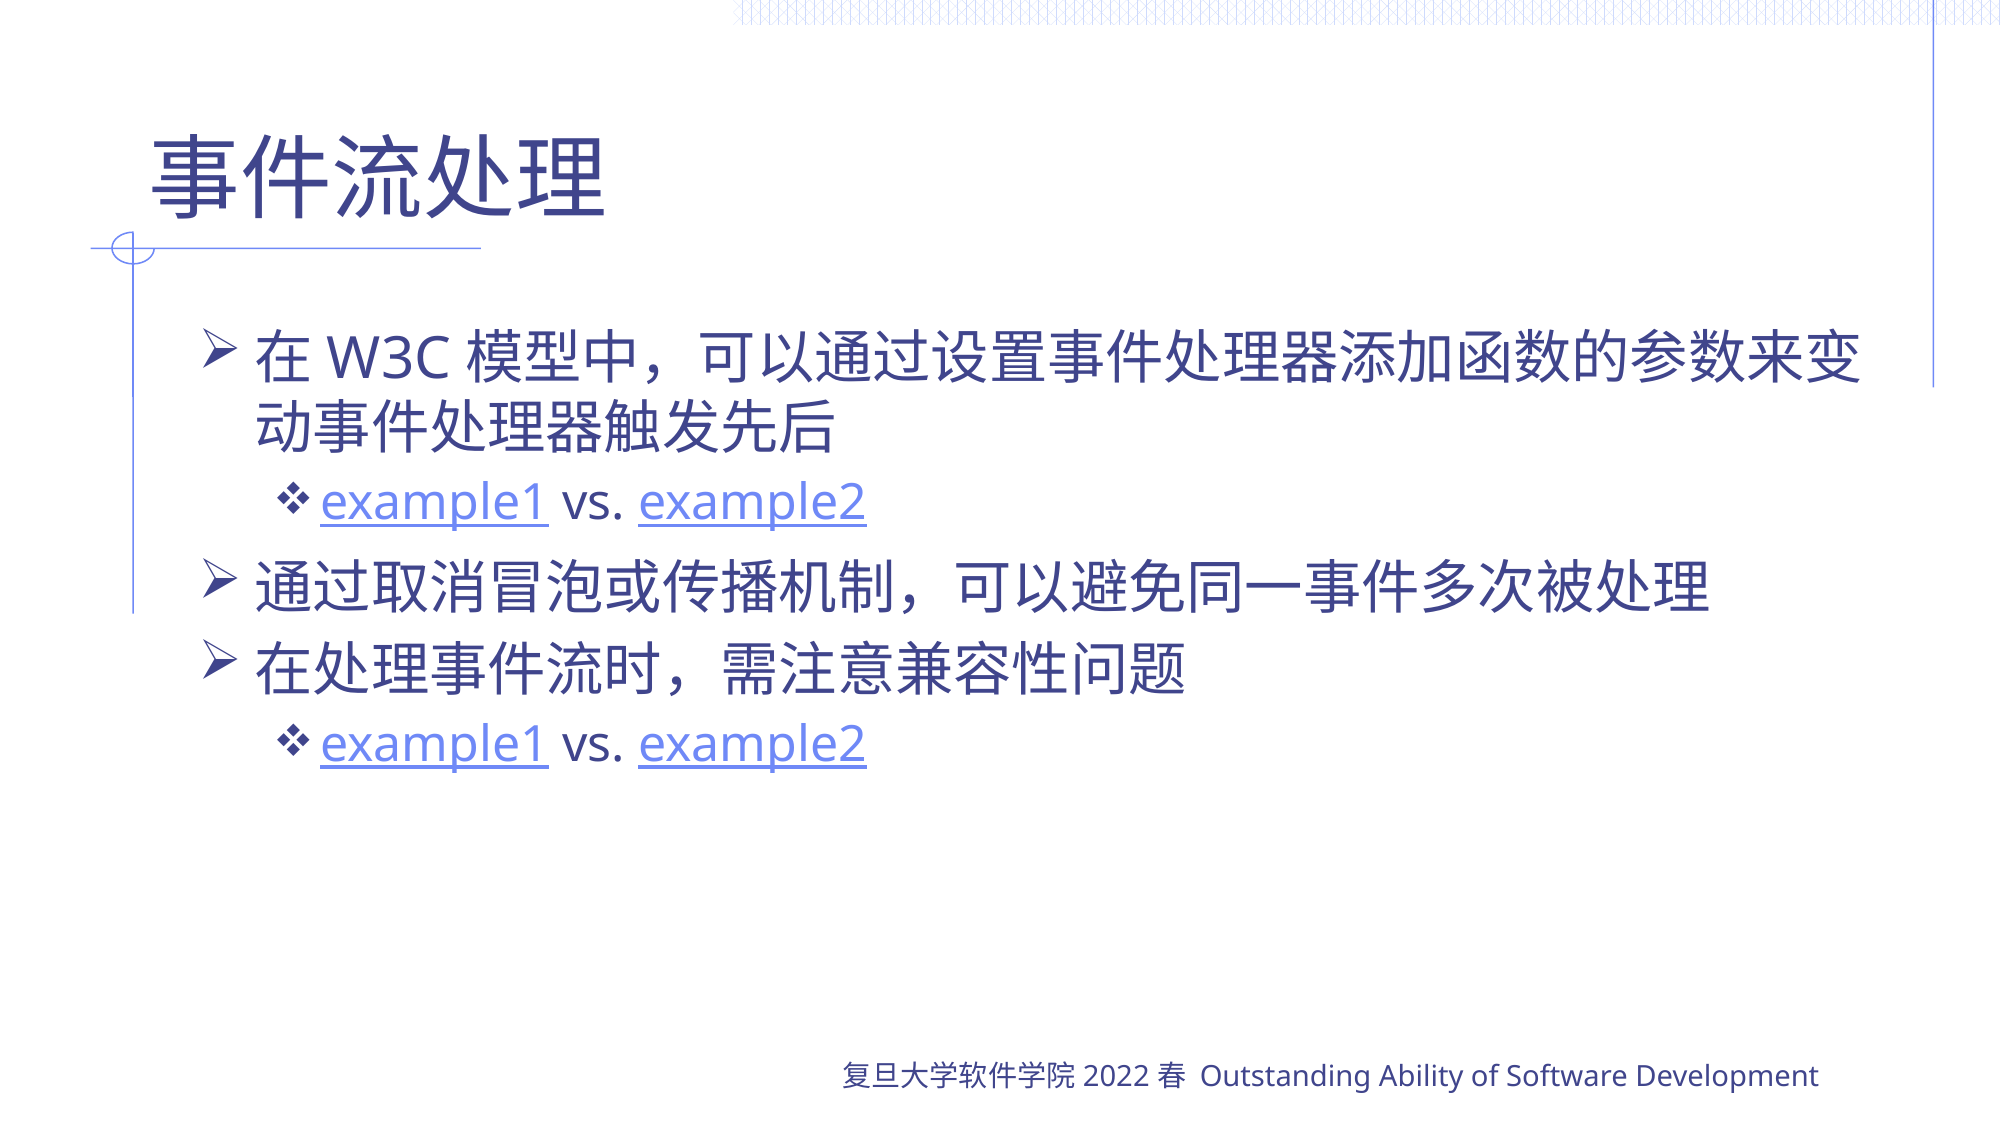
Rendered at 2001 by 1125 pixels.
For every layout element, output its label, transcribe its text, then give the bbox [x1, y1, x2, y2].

list 在W3C模型中，可以通过设置事件处理器添加函数的参数来变动事件处理器触发先后 example1 vs. example2 通过取消冒泡或传播机制，可以避免同一事件多次被处理 在处理事件流时，需注意兼容性问题 example1 vs. example2 [183, 312, 1884, 988]
title 事件流处理 [133, 50, 1834, 238]
